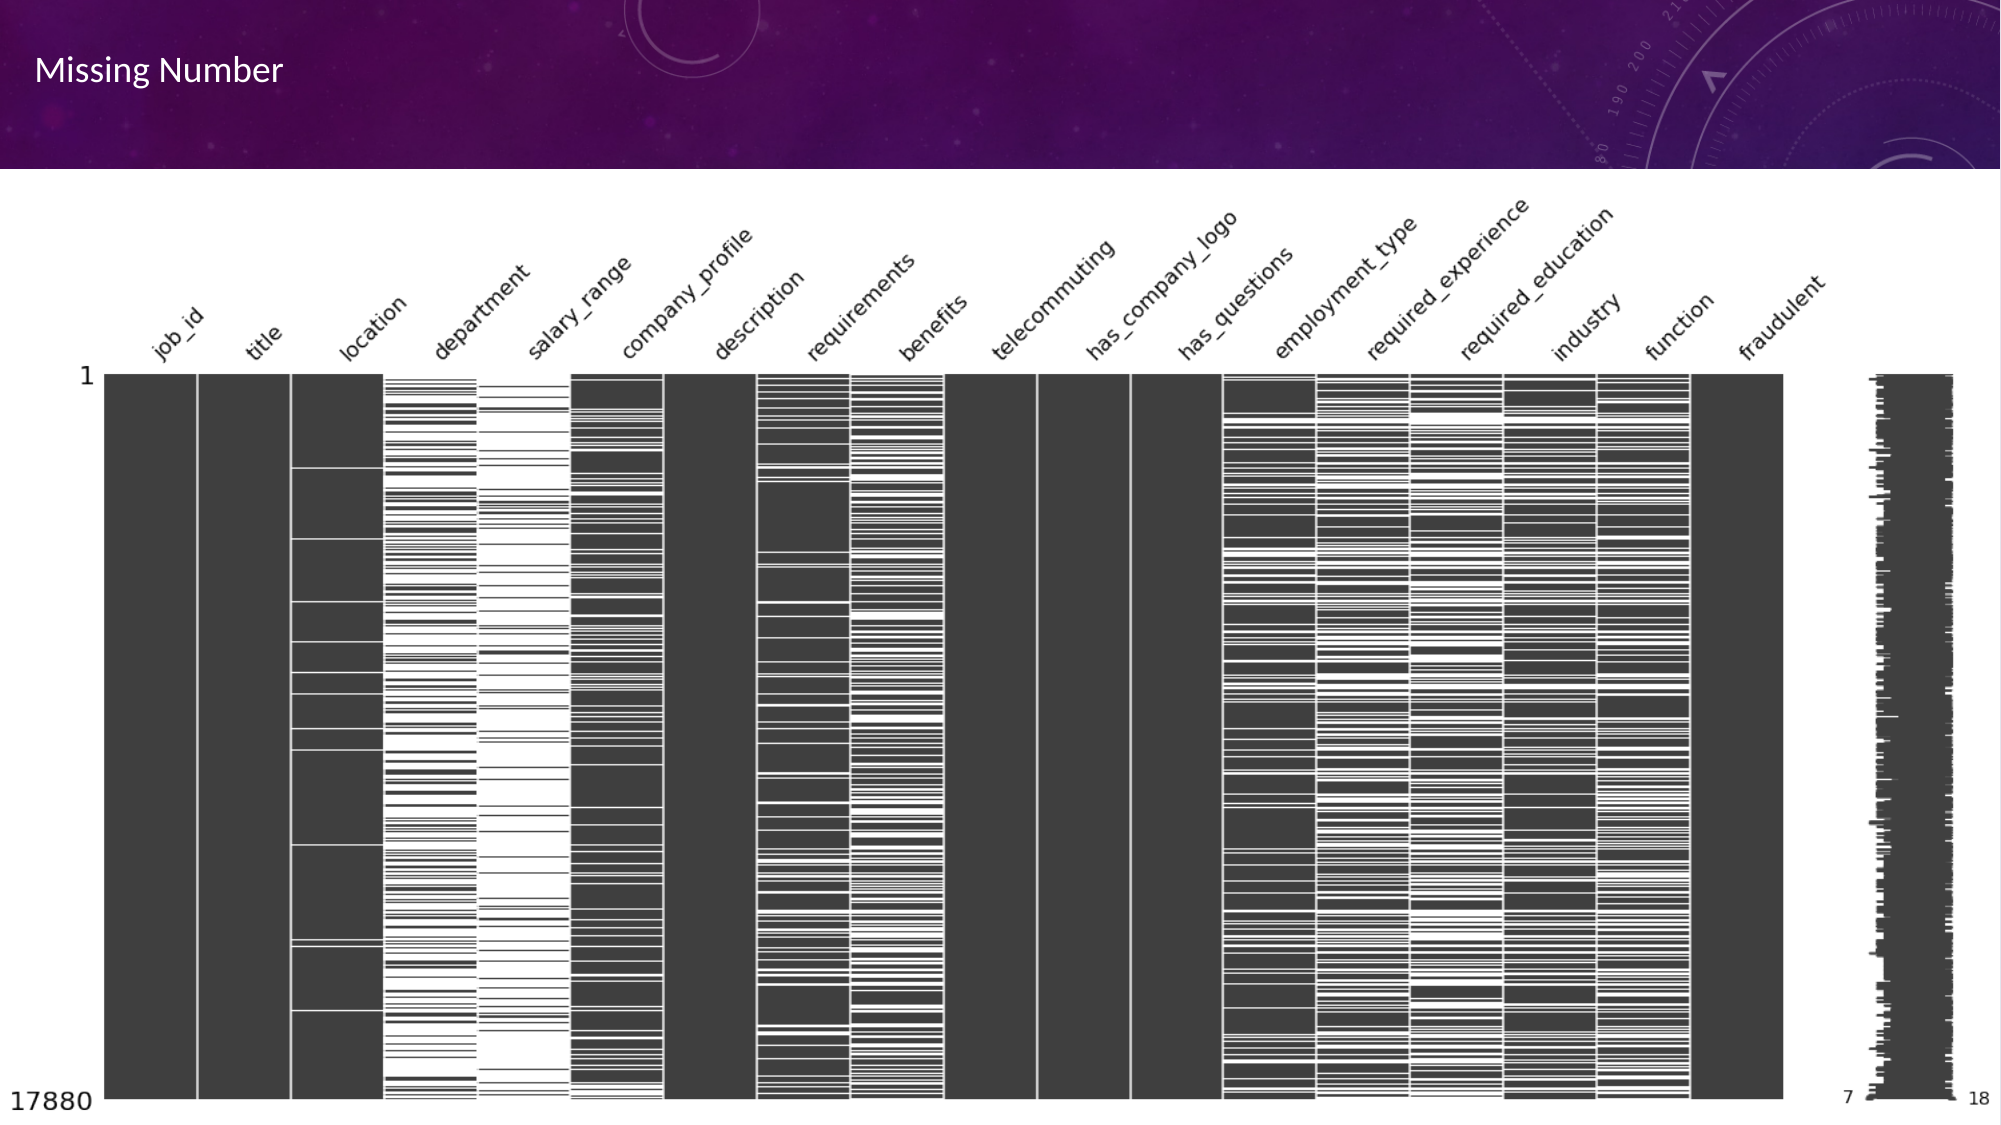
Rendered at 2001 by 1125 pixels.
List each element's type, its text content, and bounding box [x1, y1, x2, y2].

picture [0, 0, 2001, 1125]
text_box Missing Number [26, 37, 1802, 98]
